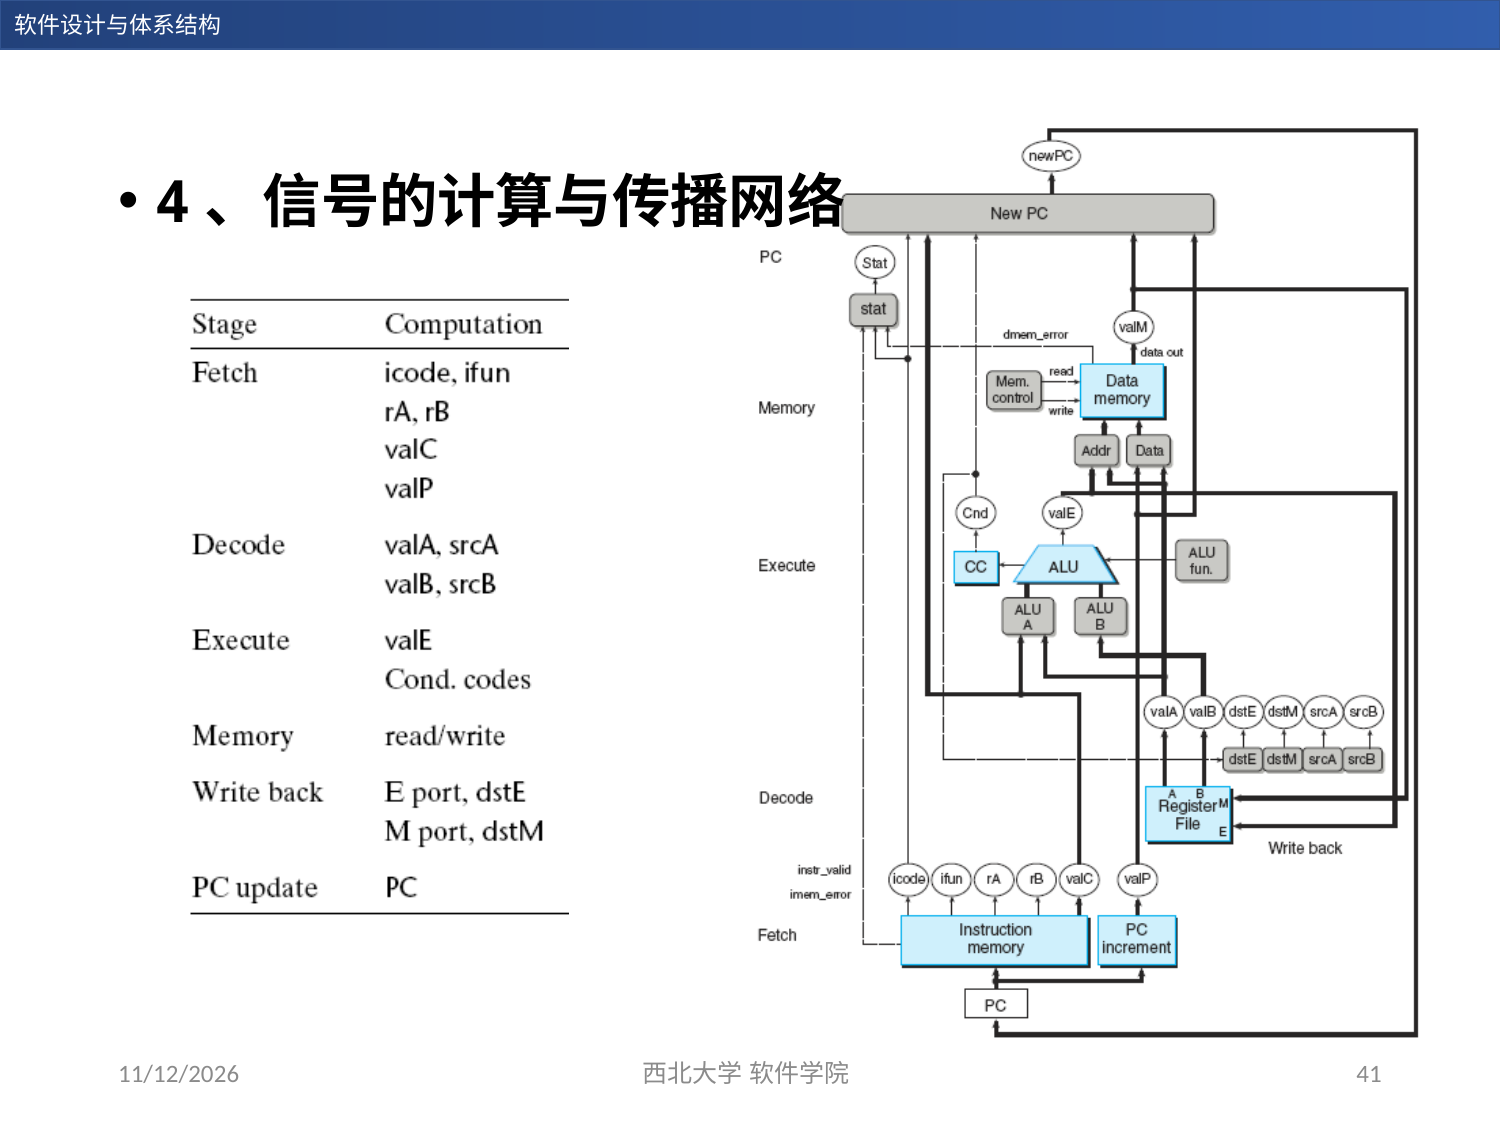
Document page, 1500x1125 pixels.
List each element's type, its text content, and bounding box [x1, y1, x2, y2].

picture [749, 123, 1425, 1043]
picture [183, 290, 569, 924]
list 4、信号的计算与传播网络 [103, 156, 749, 871]
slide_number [103, 1042, 441, 1103]
footer 西北大学 软件学院 [496, 1042, 1004, 1103]
slide_number 41 [1059, 1043, 1397, 1103]
